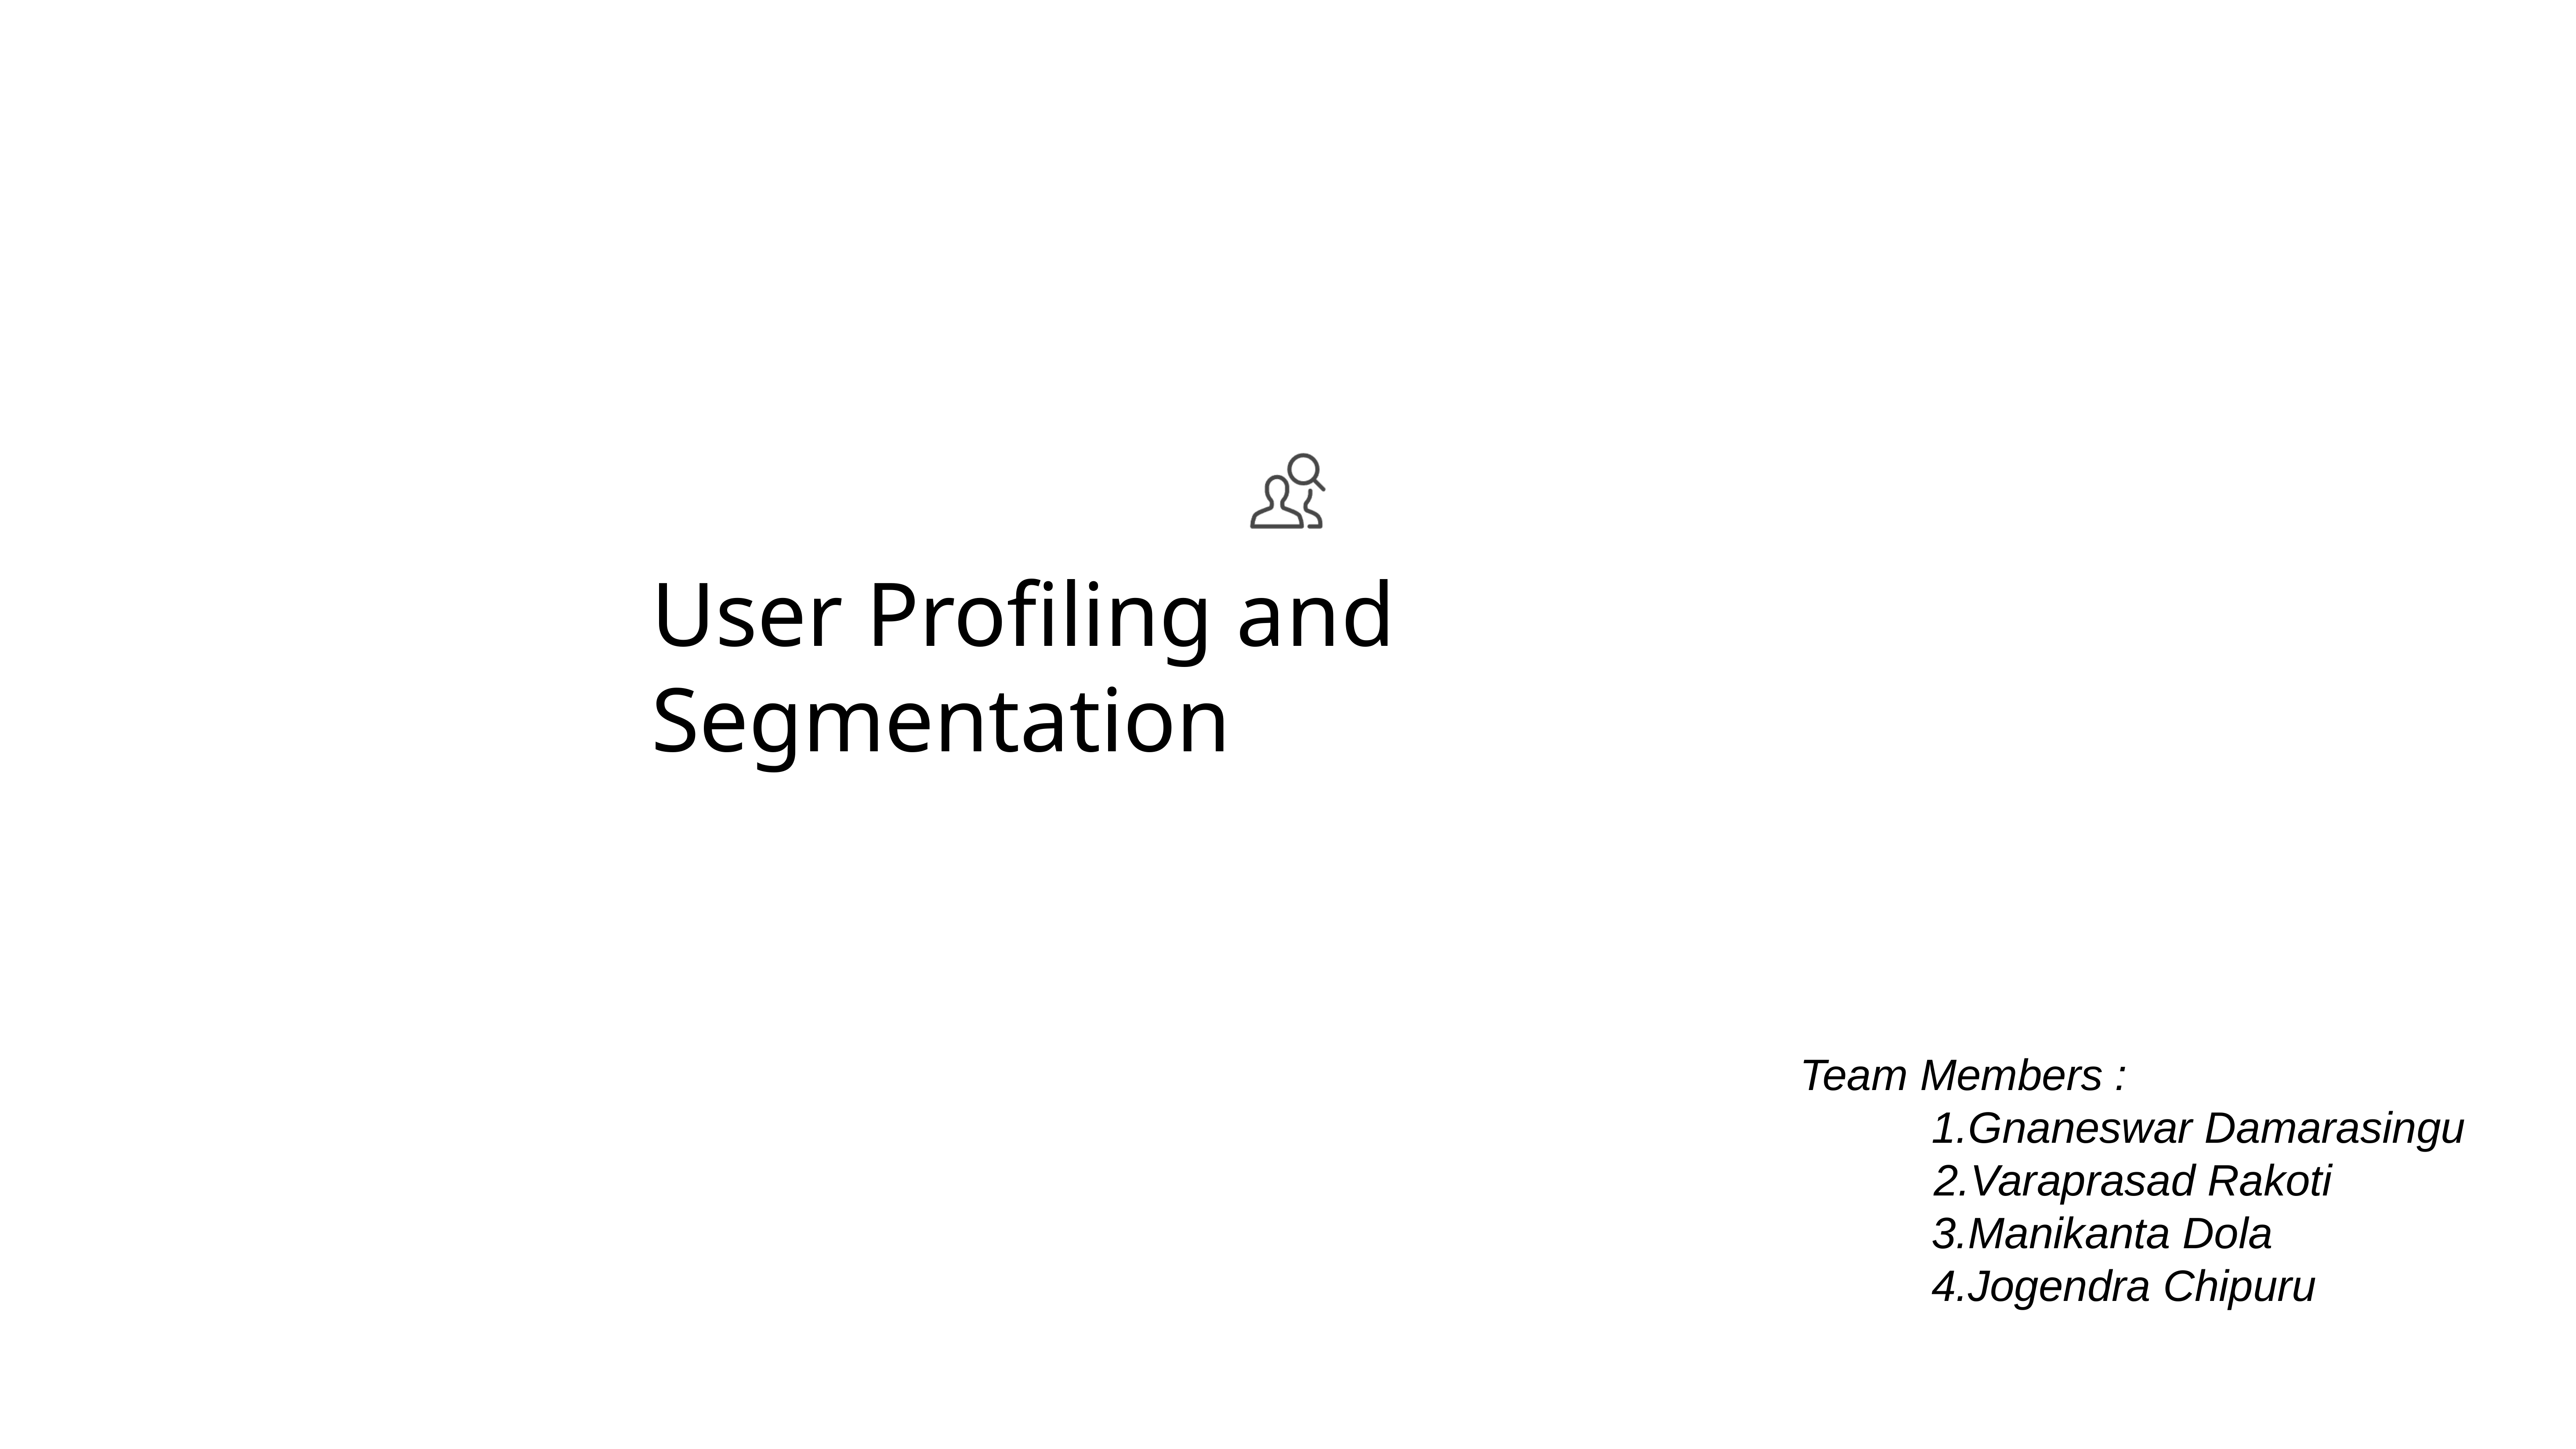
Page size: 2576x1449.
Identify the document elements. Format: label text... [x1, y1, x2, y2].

text_box Team Members : 1.Gnaneswar Damarasingu 2.Varaprasad Rakoti 3.Manikanta Dola 4.Jogendra Chipuru [1793, 1043, 2576, 1313]
picture [1224, 427, 1352, 555]
text_box User Profiling and Segmentation [644, 554, 1932, 772]
